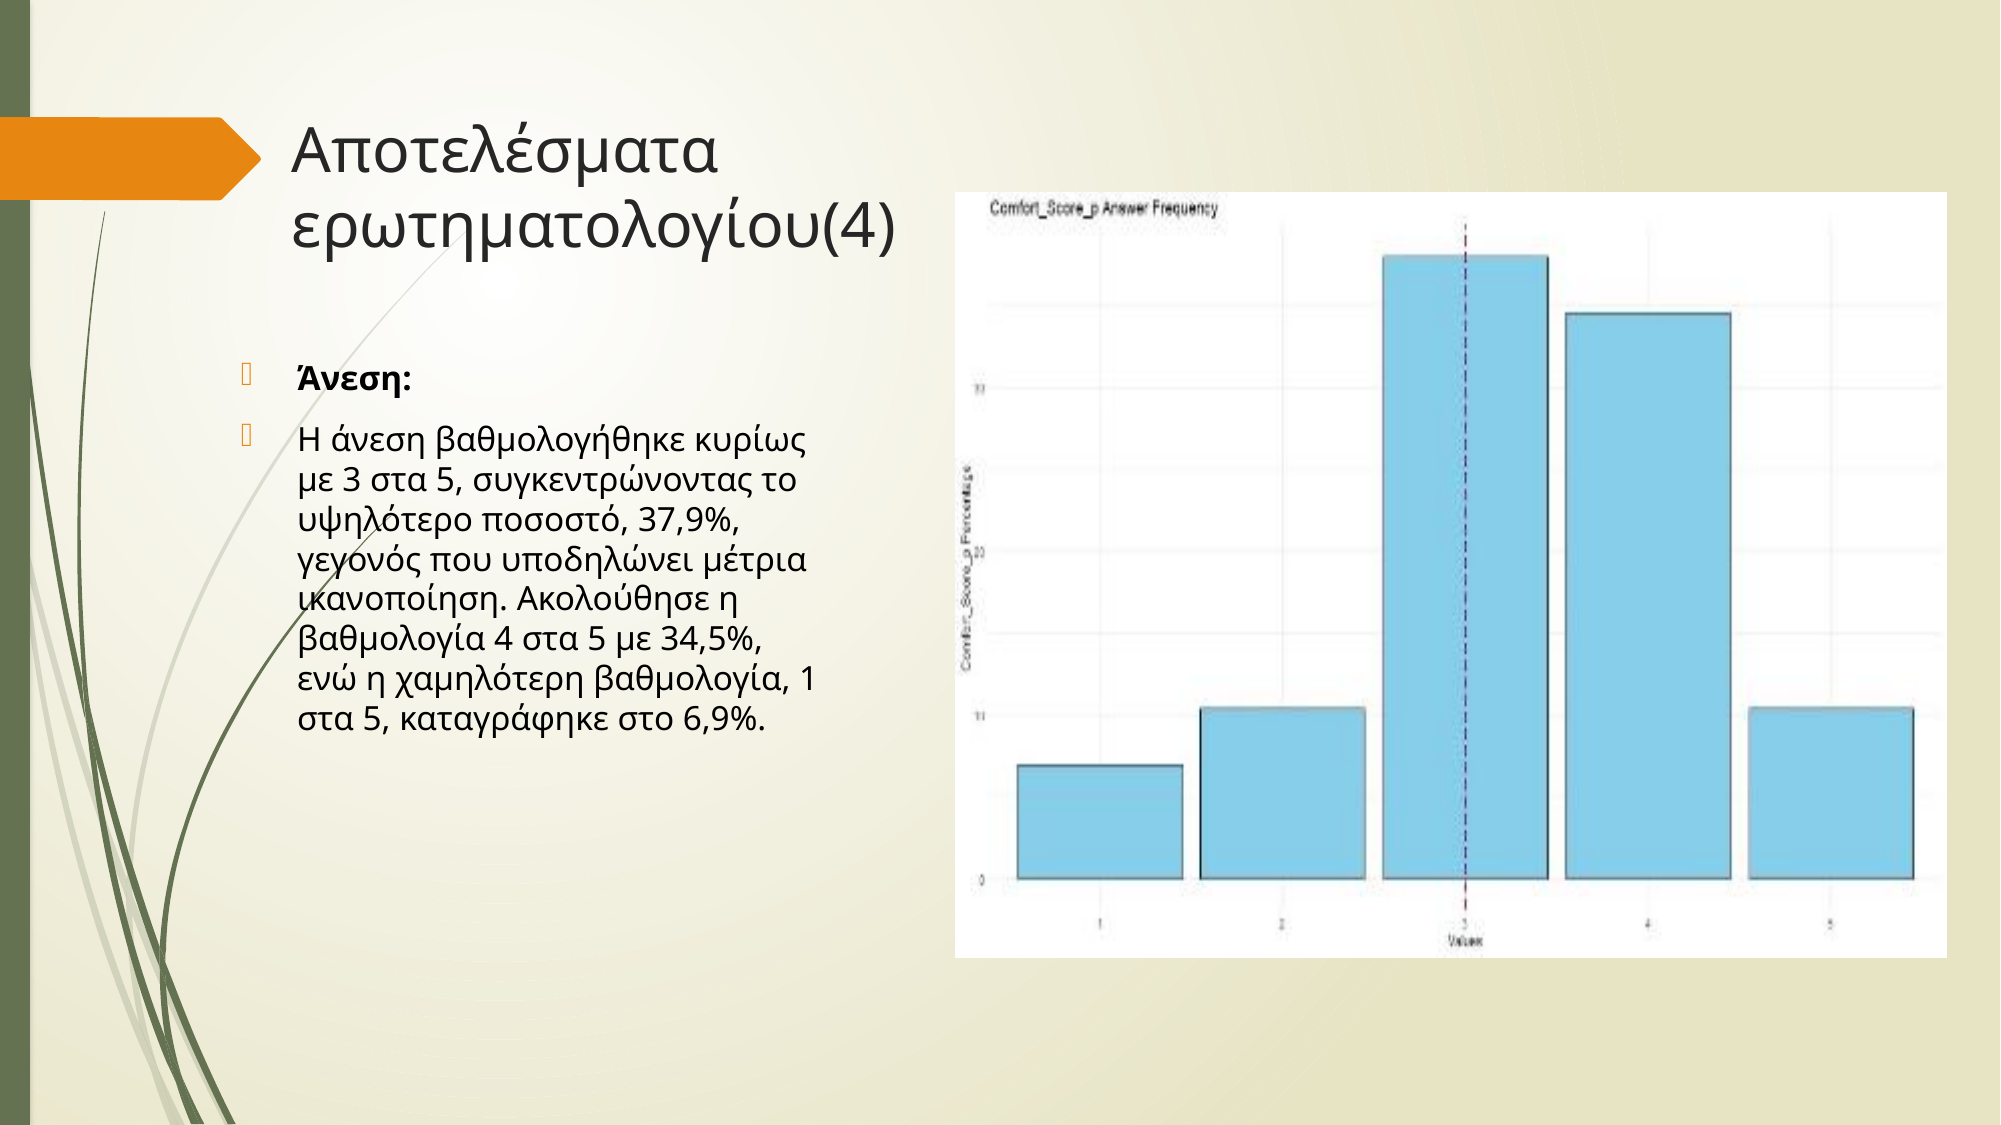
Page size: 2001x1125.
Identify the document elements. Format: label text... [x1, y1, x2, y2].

picture [955, 192, 1947, 958]
list Άνεση: Η άνεση βαθμολογήθηκε κυρίως με 3 στα 5, συγκεντρώνοντας το υψηλότερο ποσοστό, 37,9%, γεγονός που υποδηλώνει μέτρια ικανοποίηση. Ακολούθησε η βαθμολογία 4 στα 5 με 34,5%, ενώ η χαμηλότερη βαθμολογία, 1 στα 5, καταγράφηκε στο 6,9%. [225, 350, 836, 813]
title Αποτελέσματα ερωτηματολογίου(4) [276, 102, 956, 313]
